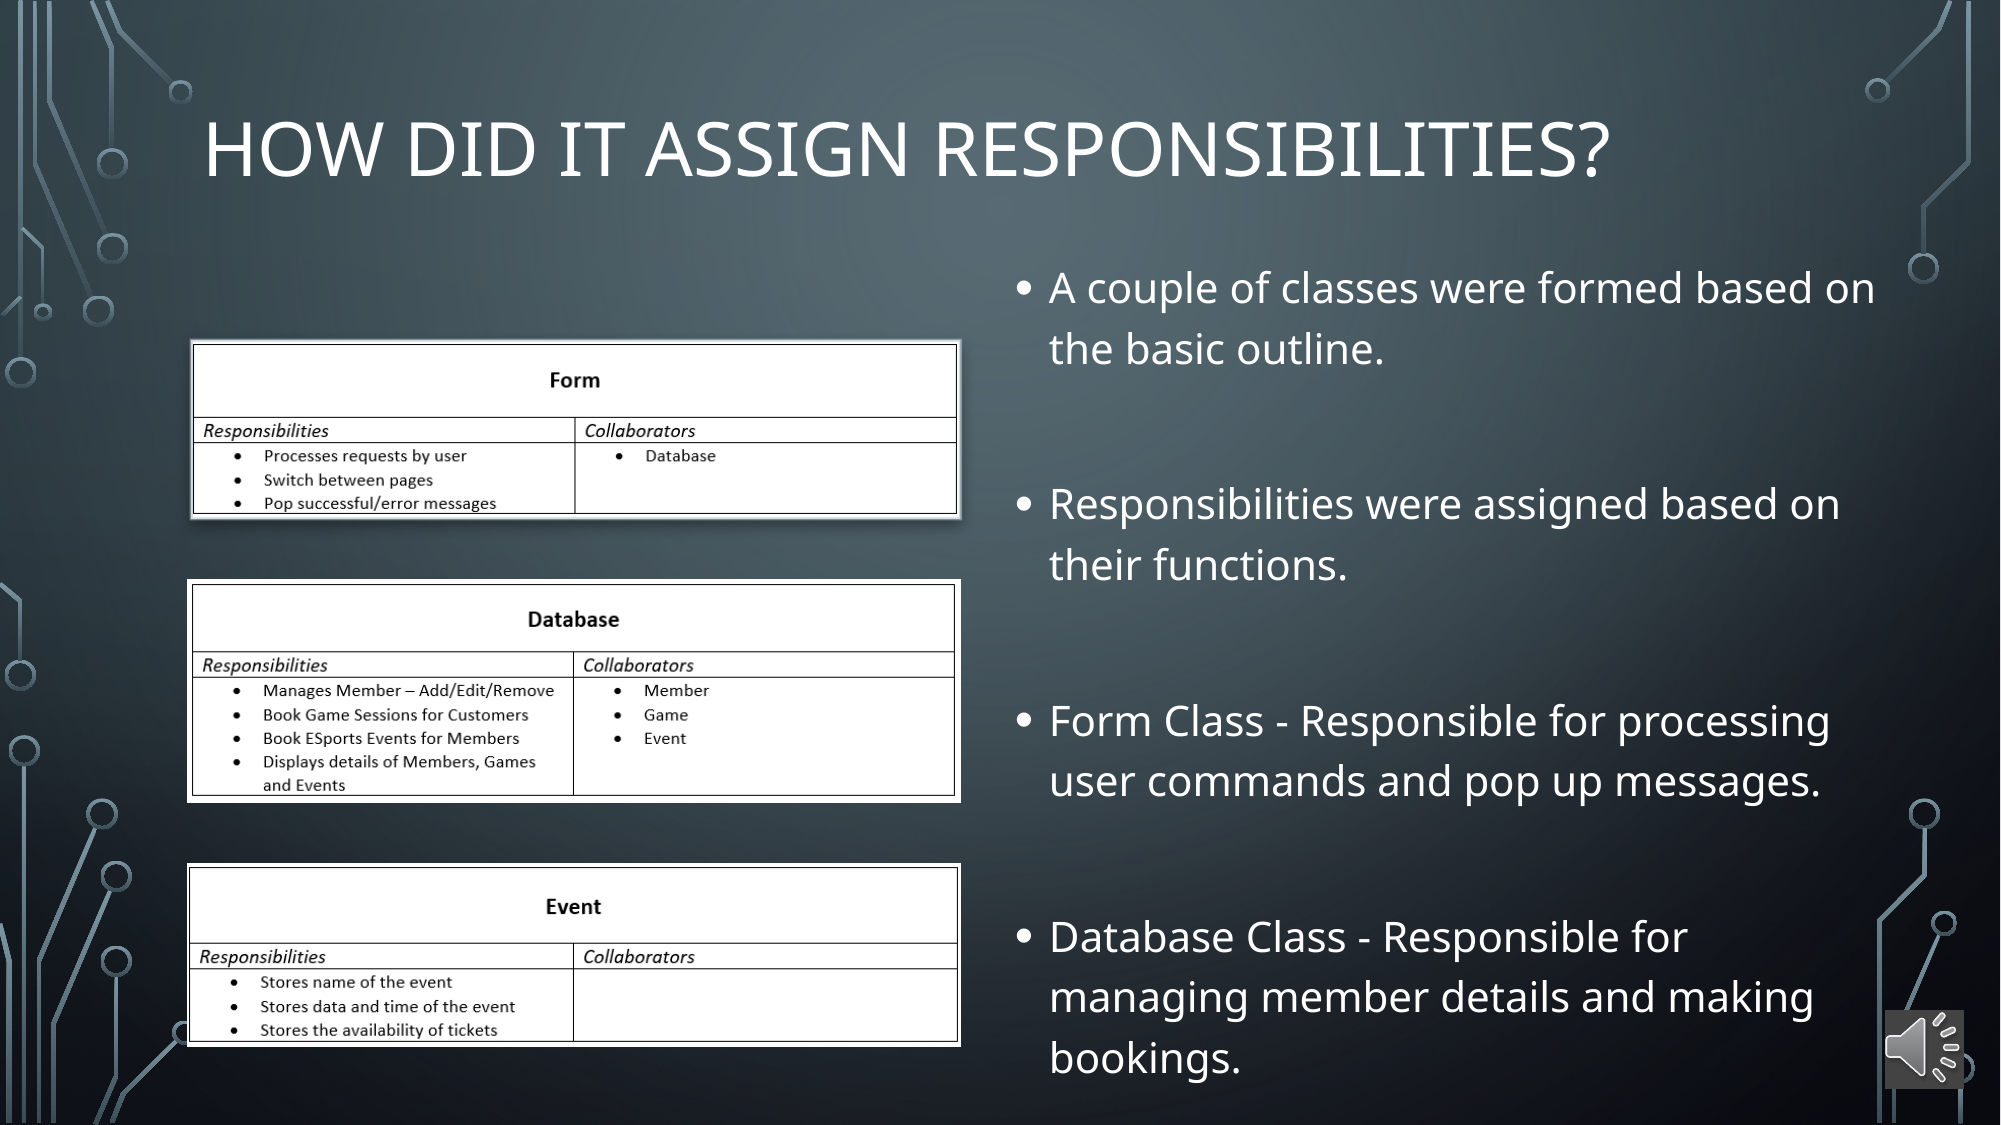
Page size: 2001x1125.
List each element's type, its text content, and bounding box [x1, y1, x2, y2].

title How did it assign responsibilities? [187, 60, 1813, 245]
list A couple of classes were formed based on the basic outline. Responsibilities were assigned based on their functions. Form Class - Responsible for processing user commands and pop up messages. Database Class - Responsible for managing member details and making bookings. [999, 244, 1912, 1092]
picture [1884, 1009, 1965, 1090]
picture [190, 339, 961, 520]
picture [186, 579, 961, 803]
picture [186, 863, 961, 1048]
